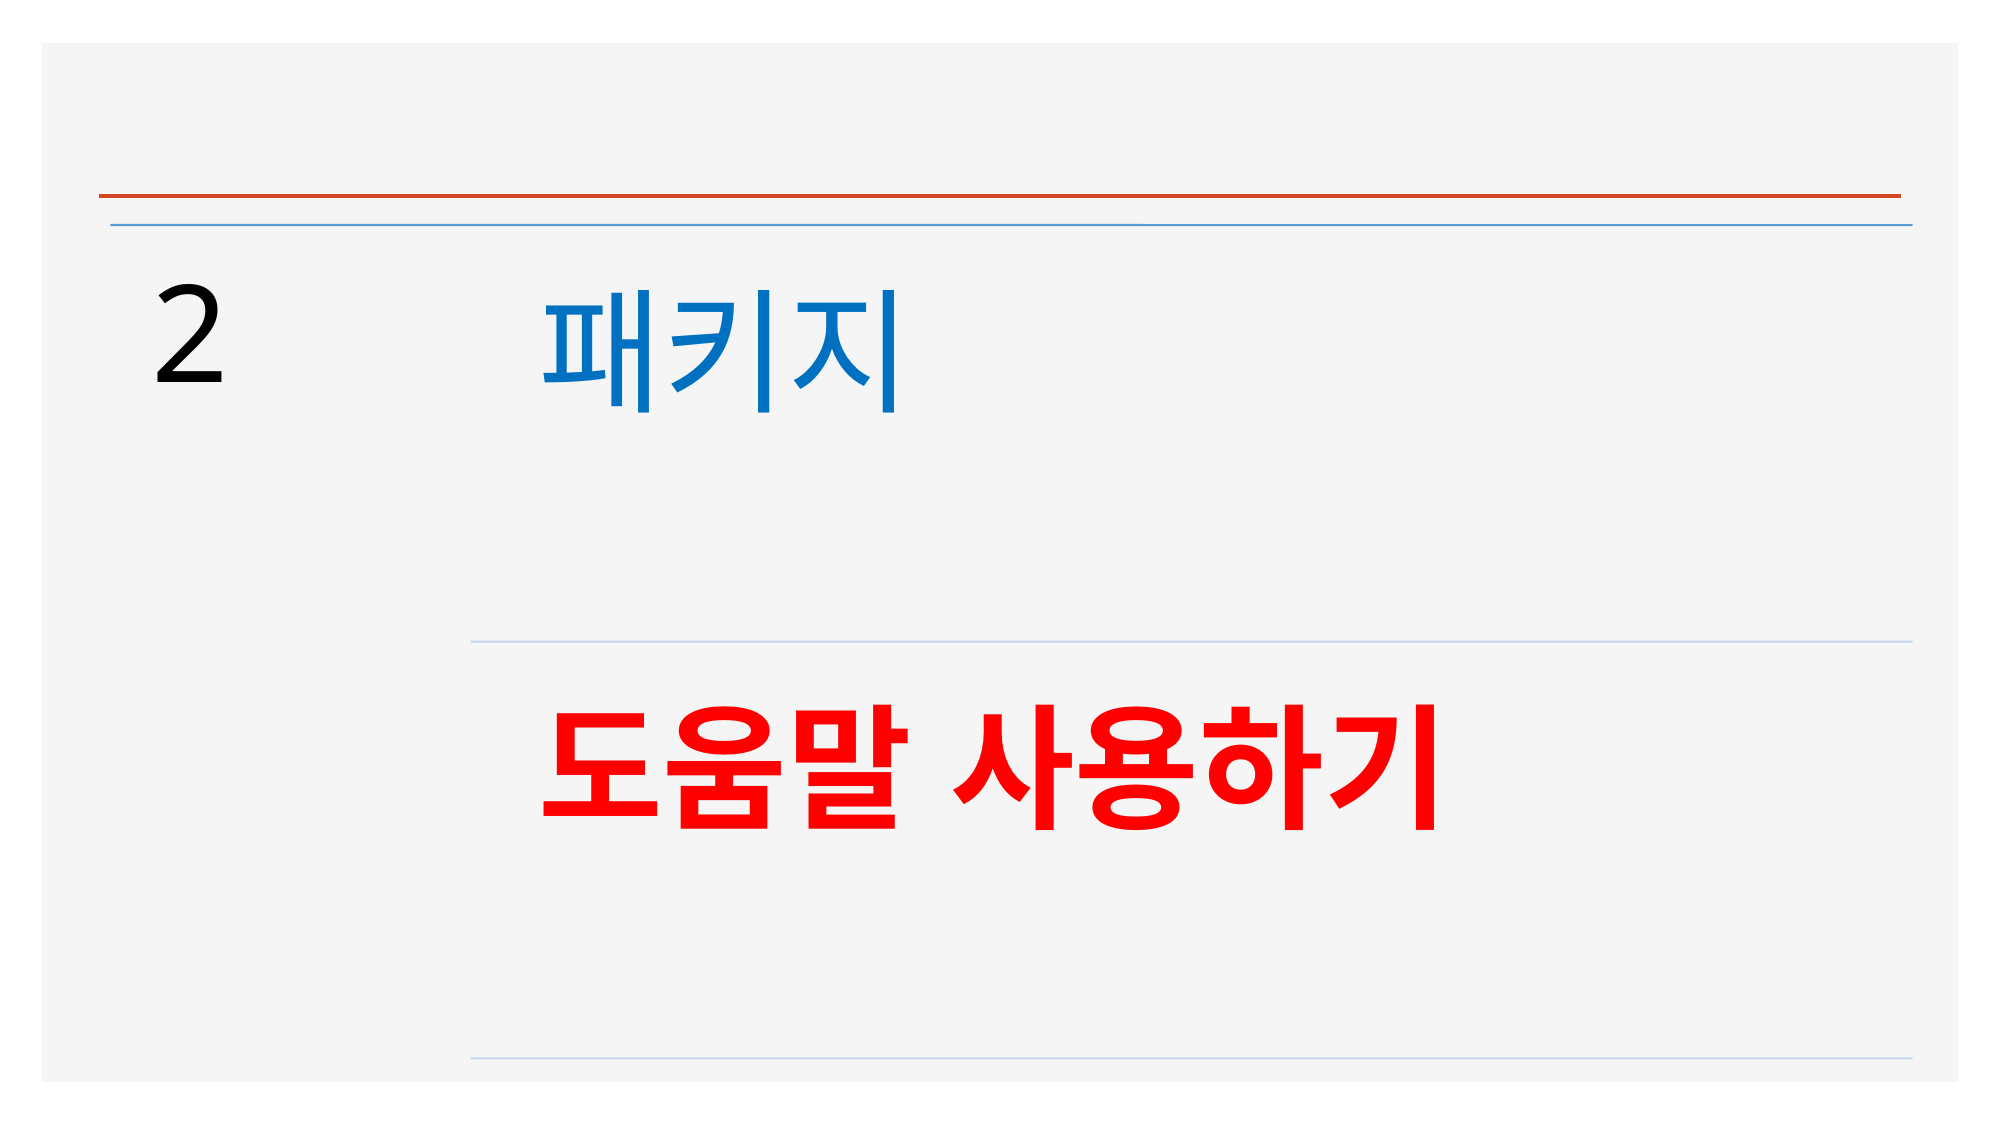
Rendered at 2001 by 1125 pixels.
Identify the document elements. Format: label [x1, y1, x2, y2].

text_box [110, 224, 1913, 1079]
